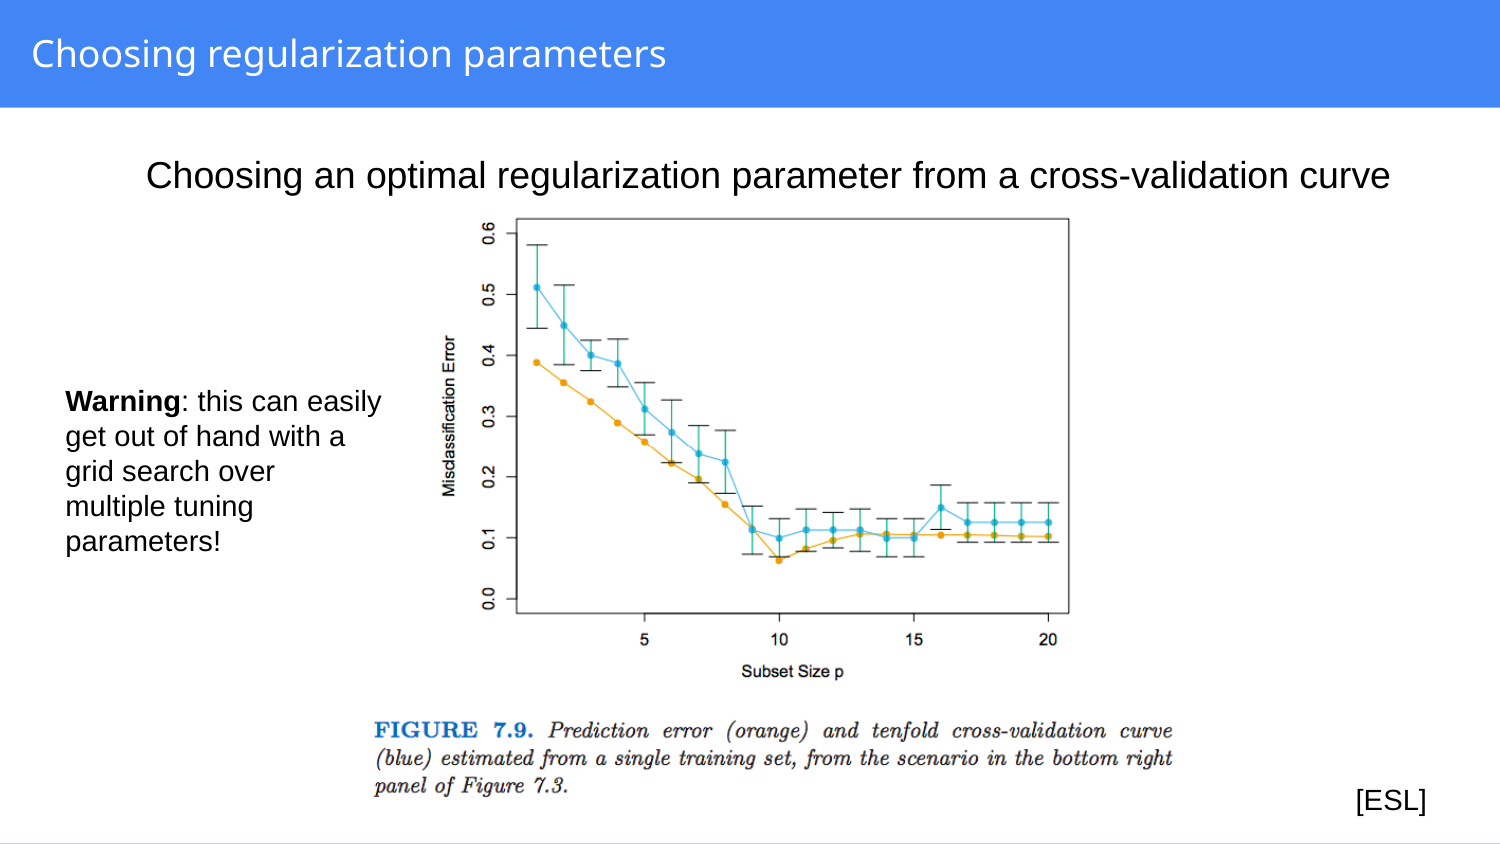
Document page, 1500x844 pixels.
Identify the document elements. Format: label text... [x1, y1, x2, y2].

picture [303, 170, 1196, 819]
text_box Choosing an optimal regularization parameter from a cross-validation curve [130, 136, 1482, 228]
title Choosing regularization parameters [16, 2, 1464, 102]
text_box [ESL] [1340, 766, 1476, 831]
text_box Warning: this can easily get out of hand with a grid search over multiple tuning parameters! [50, 367, 298, 586]
